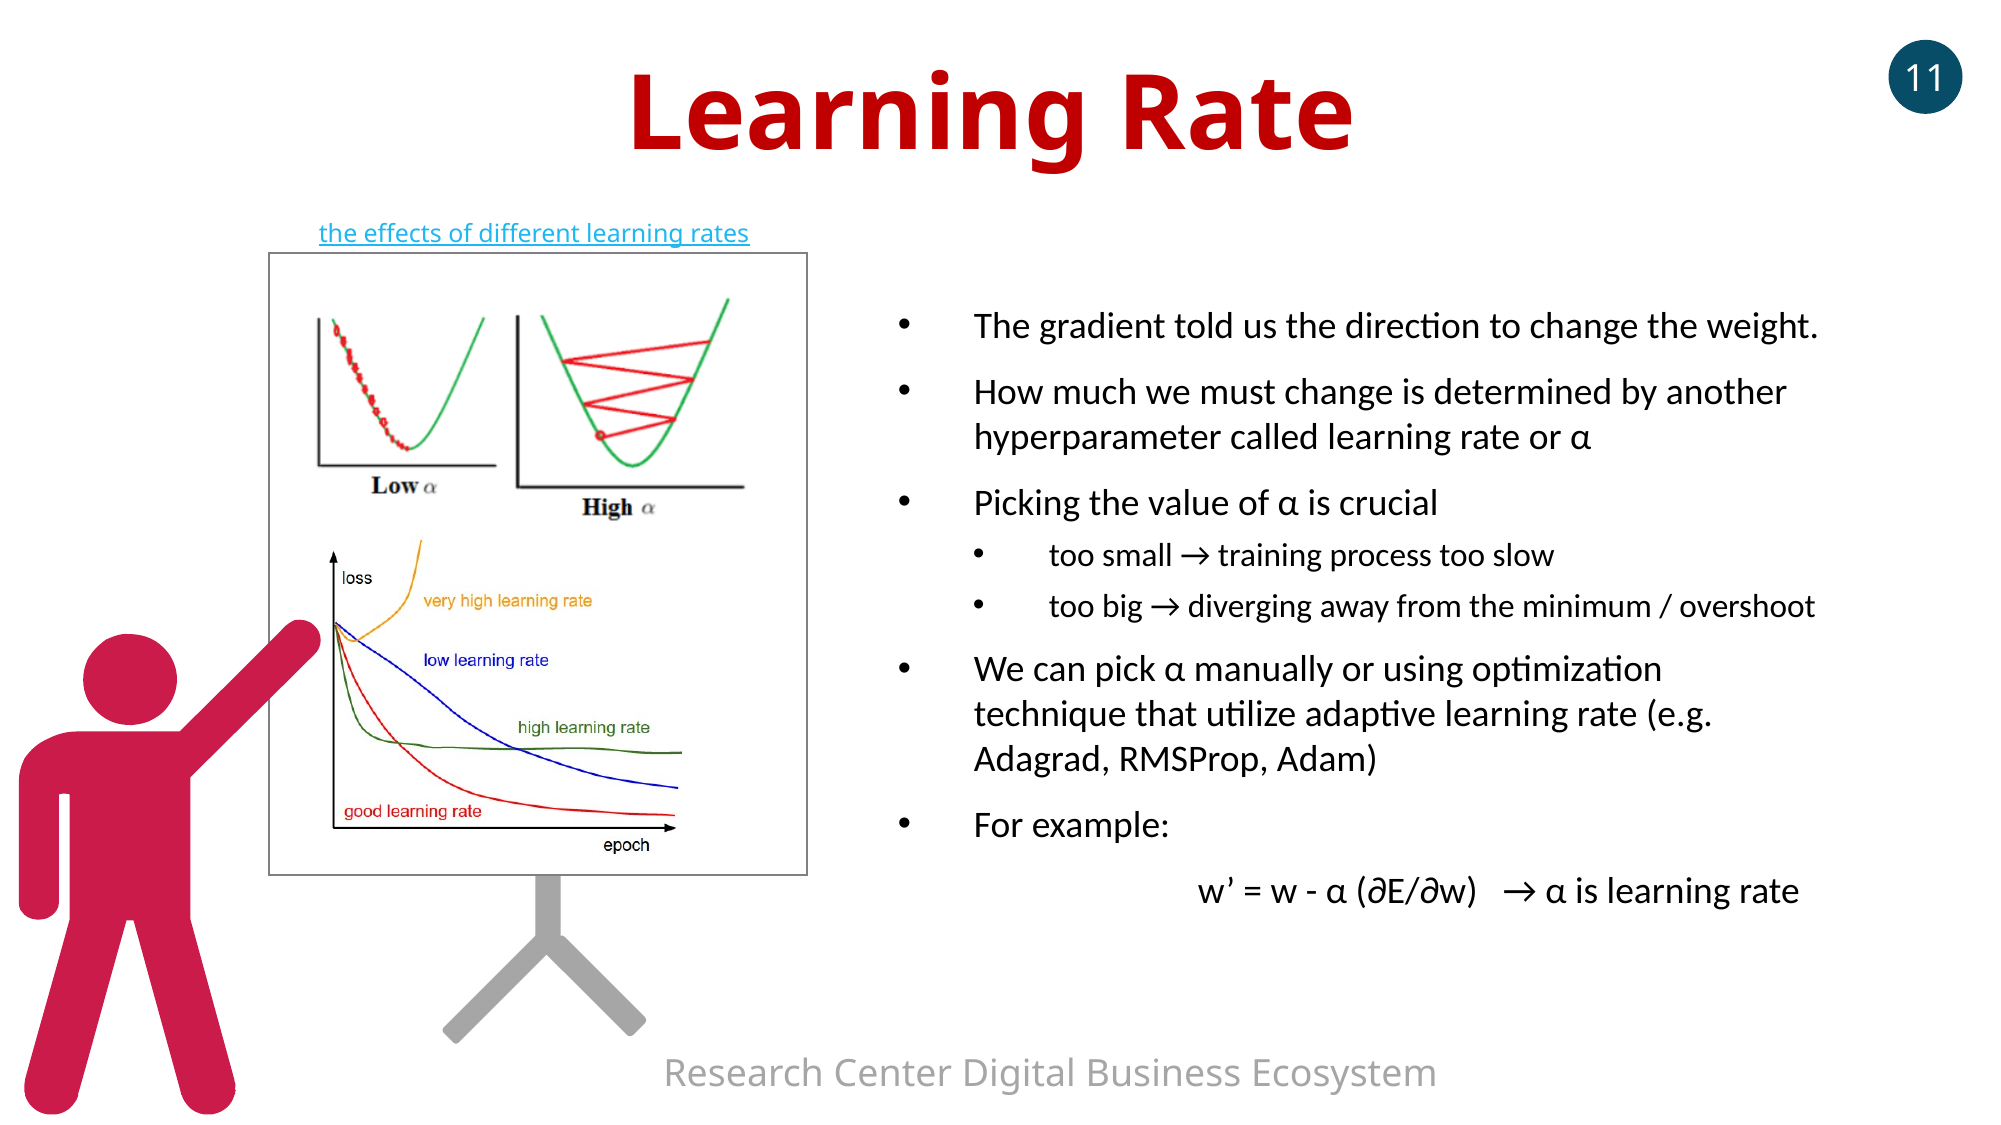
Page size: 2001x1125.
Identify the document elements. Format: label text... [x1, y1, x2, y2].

text_box Research Center Digital Business Ecosystem [357, 1041, 1745, 1102]
text_box [268, 252, 808, 876]
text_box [18, 618, 323, 1115]
picture [281, 293, 764, 859]
text_box [547, 934, 648, 1038]
text_box Learning Rate [197, 38, 1785, 179]
text_box 11 [1887, 38, 1964, 115]
text_box [441, 927, 559, 1041]
text_box [534, 876, 562, 936]
text_box The gradient told us the direction to change the weight. How much we must change is determined by another hyperparameter called learning rate or α Picking the value of α is crucial too small → training process too slow too big → diverging away from the minimum / overshoot We can pick α manually or using optimization technique that utilize adaptive learning rate (e.g. Adagrad, RMSProp, Adam) For example: w’ = w - α (∂E/∂w) → α is learning rate [882, 293, 1840, 915]
text_box the effects of different learning rates [288, 206, 781, 262]
